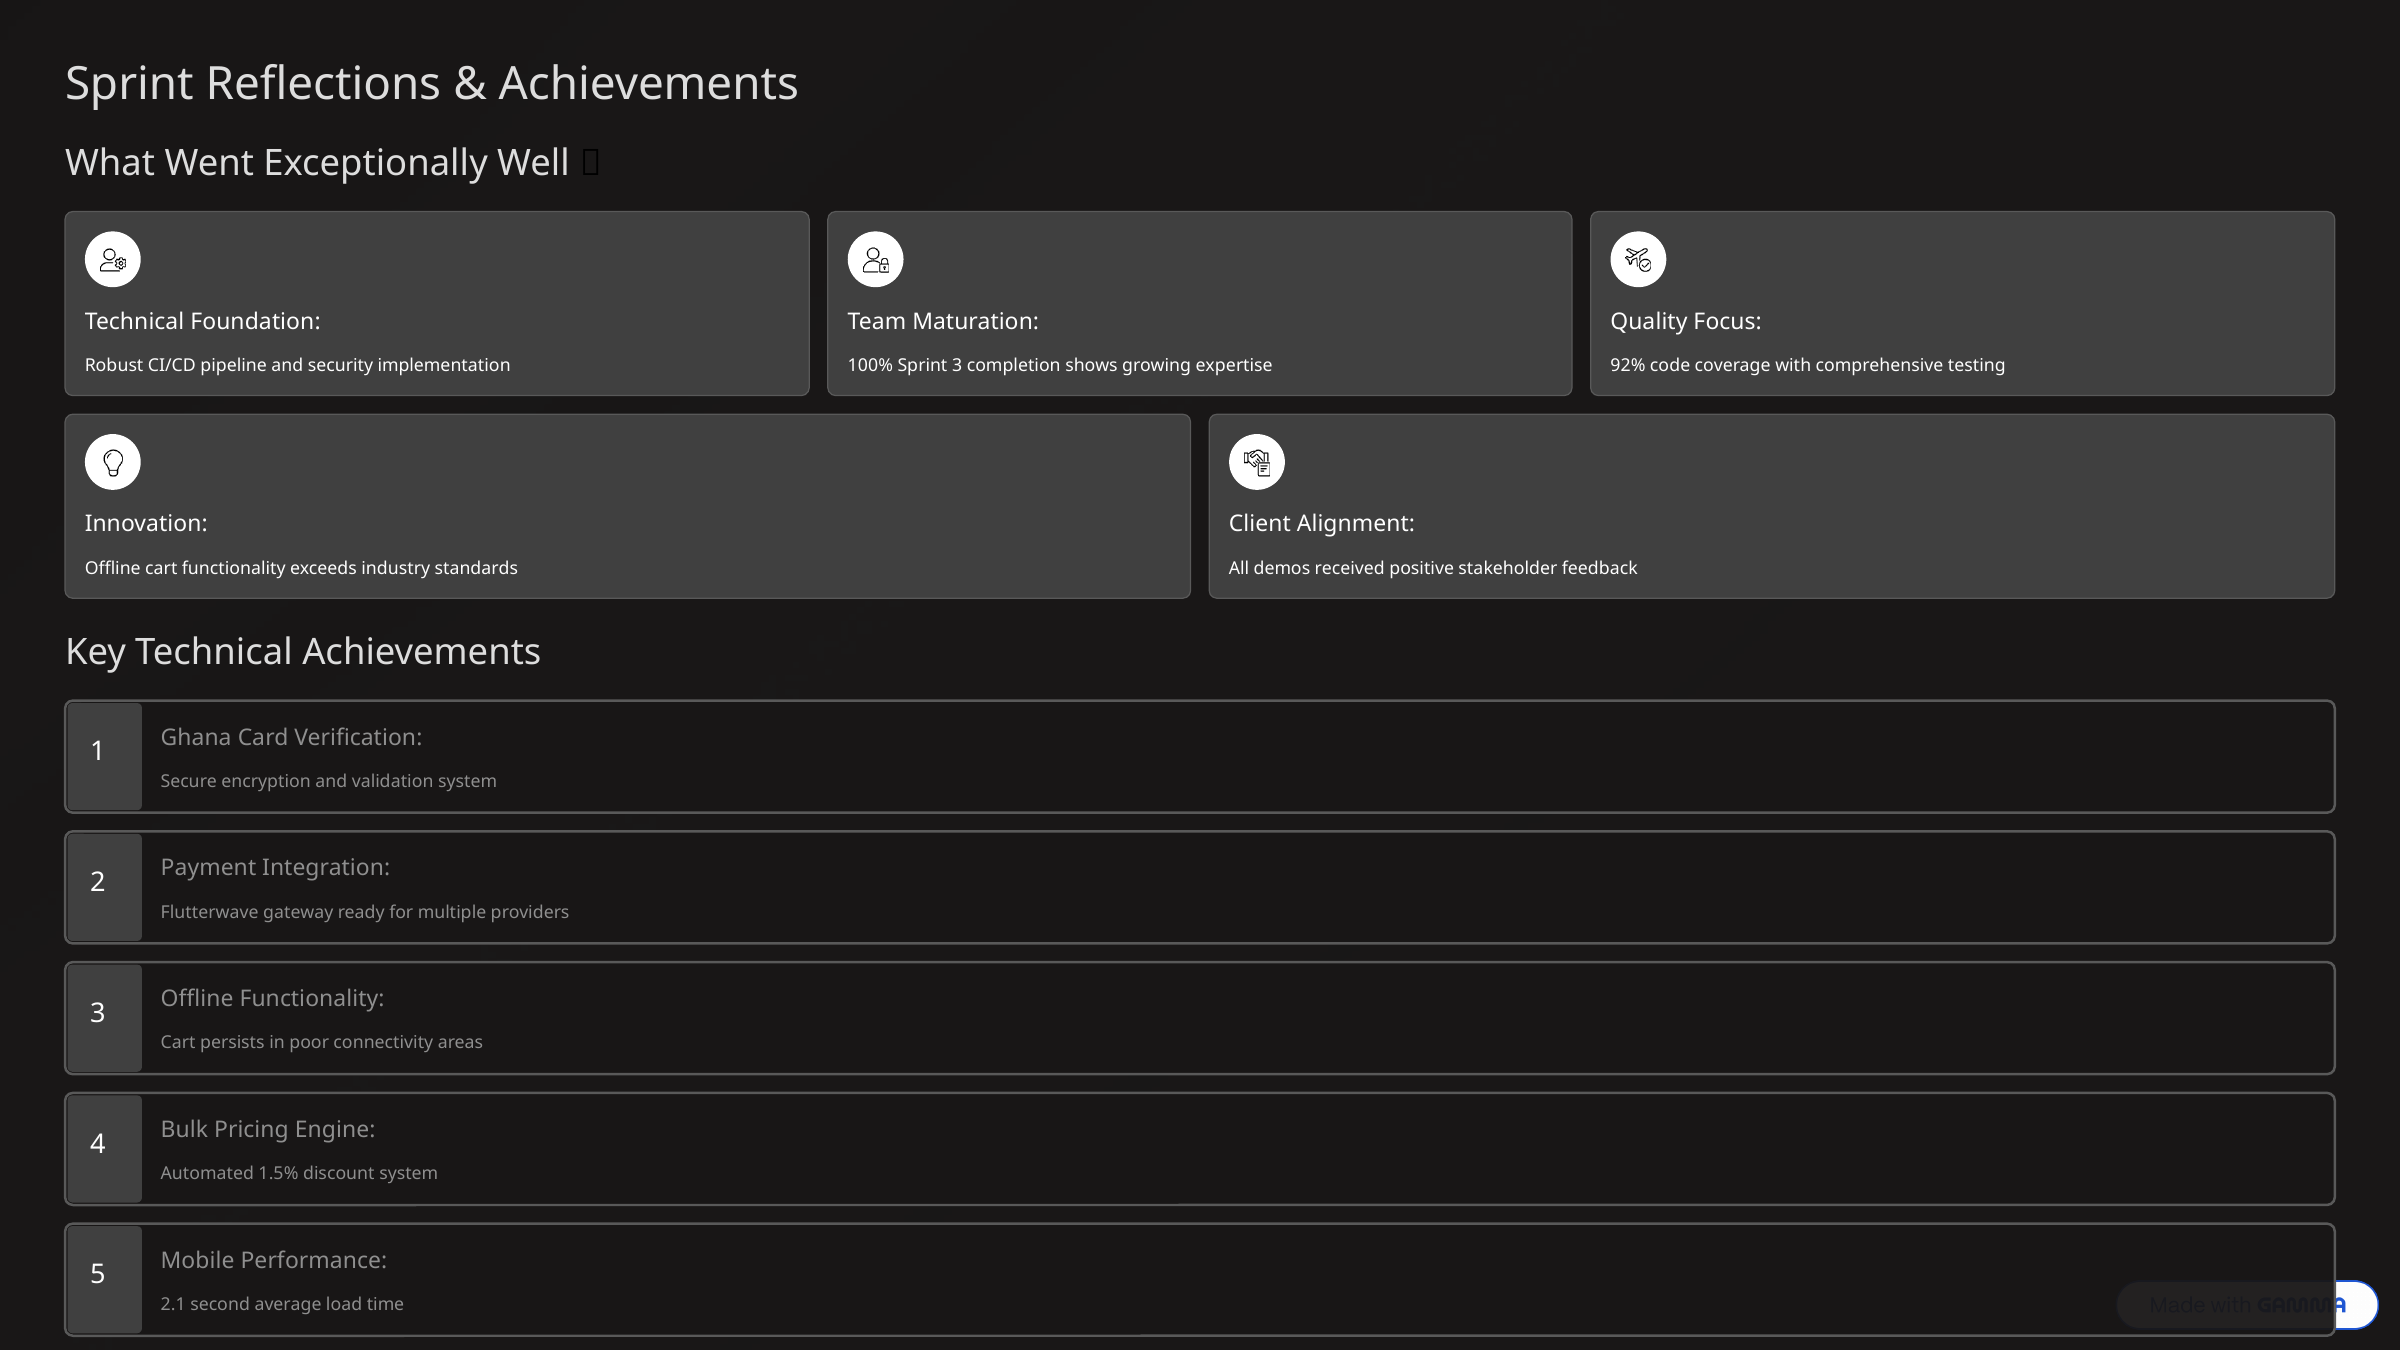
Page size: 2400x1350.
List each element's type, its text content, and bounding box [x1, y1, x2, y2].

text_box 1 [90, 739, 118, 775]
text_box [65, 962, 2335, 1075]
text_box [1610, 231, 1667, 288]
text_box [1209, 414, 2335, 599]
text_box Mobile Performance: [160, 1244, 394, 1274]
text_box [65, 831, 2335, 944]
text_box Team Maturation: [847, 305, 1081, 335]
text_box [67, 702, 142, 811]
text_box [65, 1092, 2335, 1206]
text_box Cart persists in poor connectivity areas [160, 1023, 2333, 1054]
text_box [67, 1226, 142, 1334]
picture [863, 243, 889, 275]
text_box [1590, 211, 2335, 396]
text_box Secure encryption and validation system [160, 761, 2333, 792]
text_box [84, 231, 141, 288]
text_box All demos received positive stakeholder feedback [1229, 548, 2315, 579]
text_box 2 [90, 869, 118, 905]
picture [100, 243, 126, 275]
text_box [65, 700, 2335, 813]
text_box [65, 211, 810, 396]
text_box Key Technical Achievements [65, 626, 576, 673]
picture [1244, 446, 1270, 478]
text_box Flutterwave gateway ready for multiple providers [160, 892, 2333, 923]
text_box [67, 964, 142, 1072]
text_box Technical Foundation: [84, 305, 332, 335]
text_box [67, 1095, 142, 1203]
text_box 2.1 second average load time [160, 1284, 2333, 1315]
text_box 100% Sprint 3 completion shows growing expertise [847, 345, 1553, 376]
text_box Offline Functionality: [160, 983, 394, 1013]
text_box 92% code coverage with comprehensive testing [1610, 345, 2315, 376]
text_box Payment Integration: [160, 852, 397, 882]
text_box Ghana Card Verification: [160, 721, 439, 751]
text_box 3 [90, 1000, 118, 1036]
text_box [65, 414, 1191, 599]
text_box Sprint Reflections & Achievements [65, 51, 841, 110]
text_box Automated 1.5% discount system [160, 1154, 2333, 1184]
text_box Offline cart functionality exceeds industry standards [84, 548, 1171, 579]
picture [2106, 1271, 2389, 1339]
text_box [67, 833, 142, 941]
text_box [1229, 434, 1285, 490]
text_box [847, 231, 904, 288]
text_box 4 [90, 1131, 118, 1167]
text_box [65, 1223, 2335, 1336]
picture [100, 446, 126, 478]
text_box [827, 211, 1573, 396]
text_box Innovation: [84, 508, 318, 538]
text_box Quality Focus: [1610, 305, 1843, 335]
text_box Client Alignment: [1229, 508, 1462, 538]
text_box [84, 434, 141, 490]
text_box Robust CI/CD pipeline and security implementation [84, 345, 790, 376]
picture [1625, 243, 1651, 275]
text_box 5 [90, 1262, 118, 1298]
text_box What Went Exceptionally Well ✅ [65, 137, 656, 184]
text_box Bulk Pricing Engine: [160, 1113, 394, 1143]
